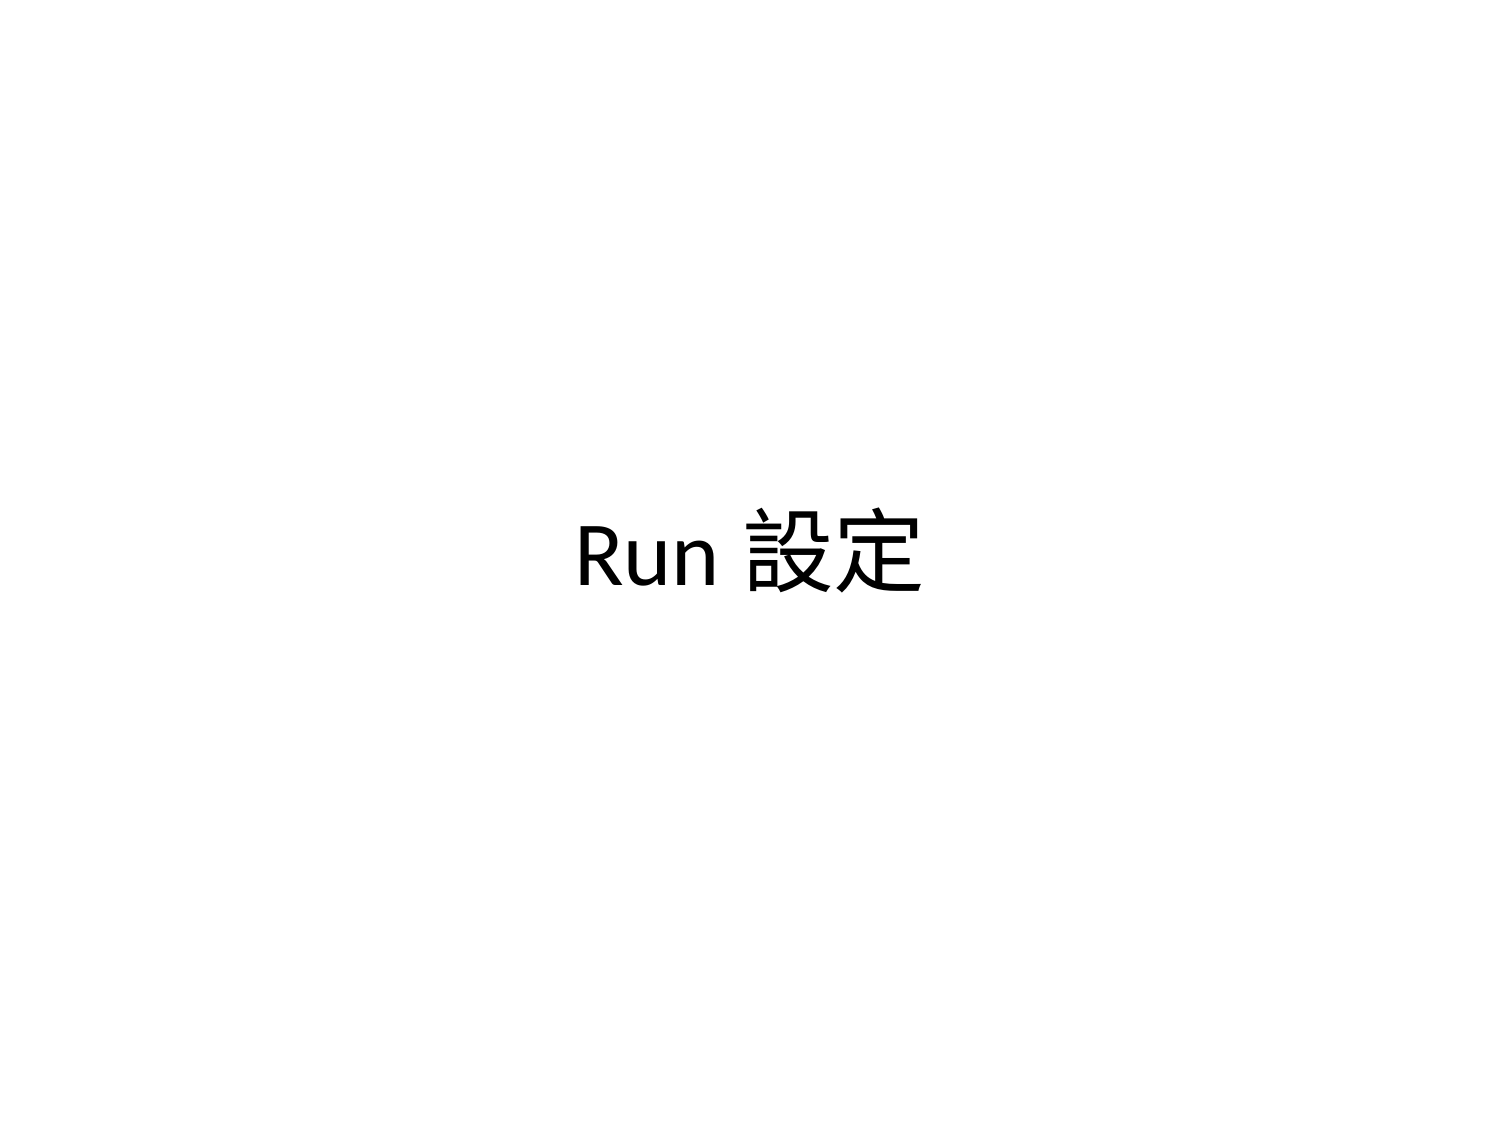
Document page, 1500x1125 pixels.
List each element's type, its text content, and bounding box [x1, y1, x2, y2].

title Run設定 [103, 466, 1397, 630]
